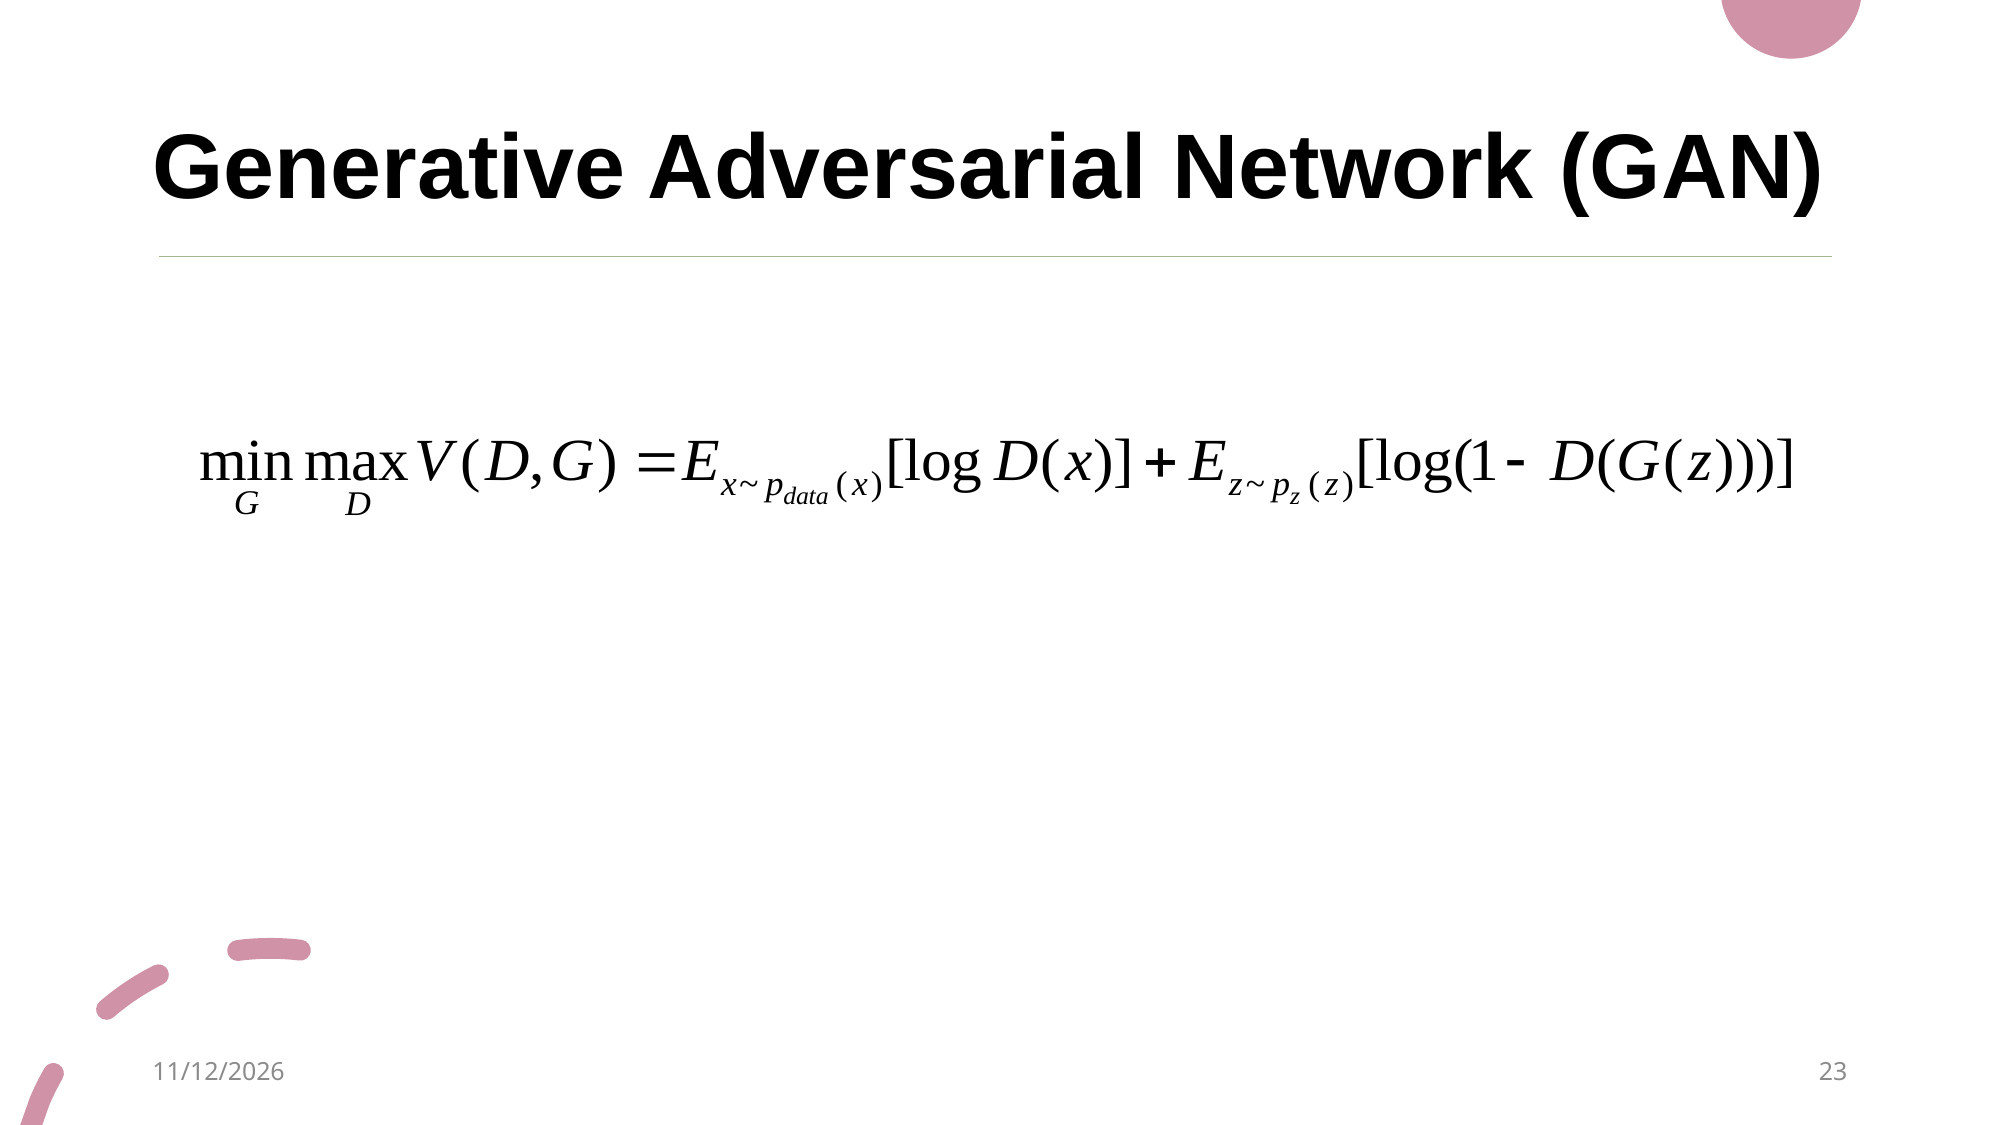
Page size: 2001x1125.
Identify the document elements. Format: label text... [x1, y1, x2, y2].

title Generative Adversarial Network (GAN) [137, 59, 1863, 277]
text_box [137, 277, 1863, 1066]
slide_number 23 [1412, 1042, 1863, 1103]
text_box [189, 420, 1811, 529]
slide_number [137, 1042, 588, 1103]
